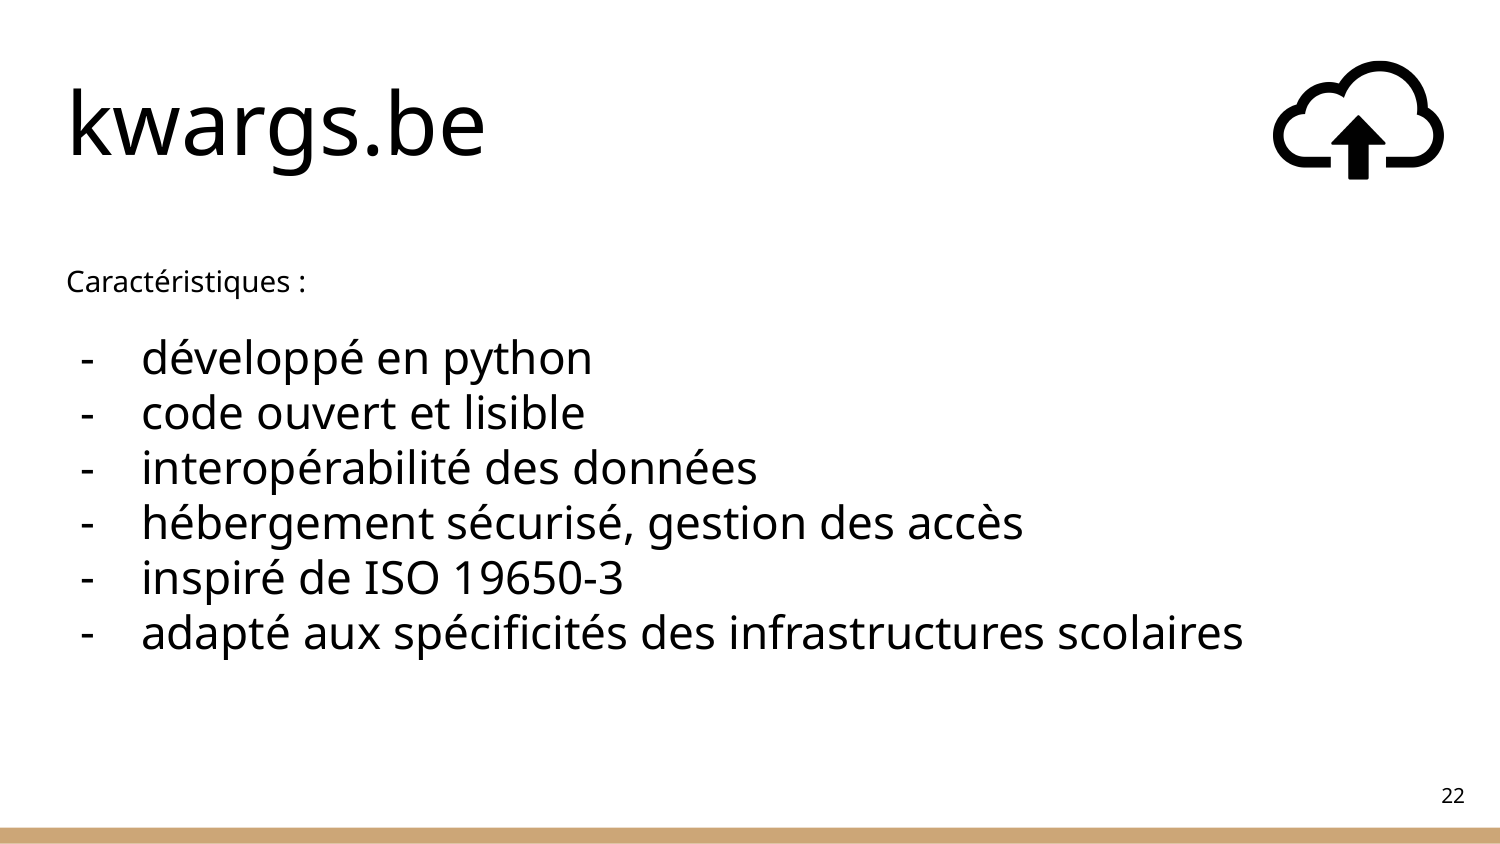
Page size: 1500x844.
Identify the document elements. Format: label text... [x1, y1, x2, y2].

picture [1269, 29, 1450, 211]
title kwargs.be [51, 51, 1264, 189]
text_box développé en python code ouvert et lisible interopérabilité des données hébergement sécurisé, gestion des accès inspiré de ISO 19650-3 adapté aux spécificités des infrastructures scolaires [51, 313, 1449, 674]
slide_number ‹#› [1389, 764, 1480, 830]
list Caractéristiques : [51, 242, 1449, 313]
